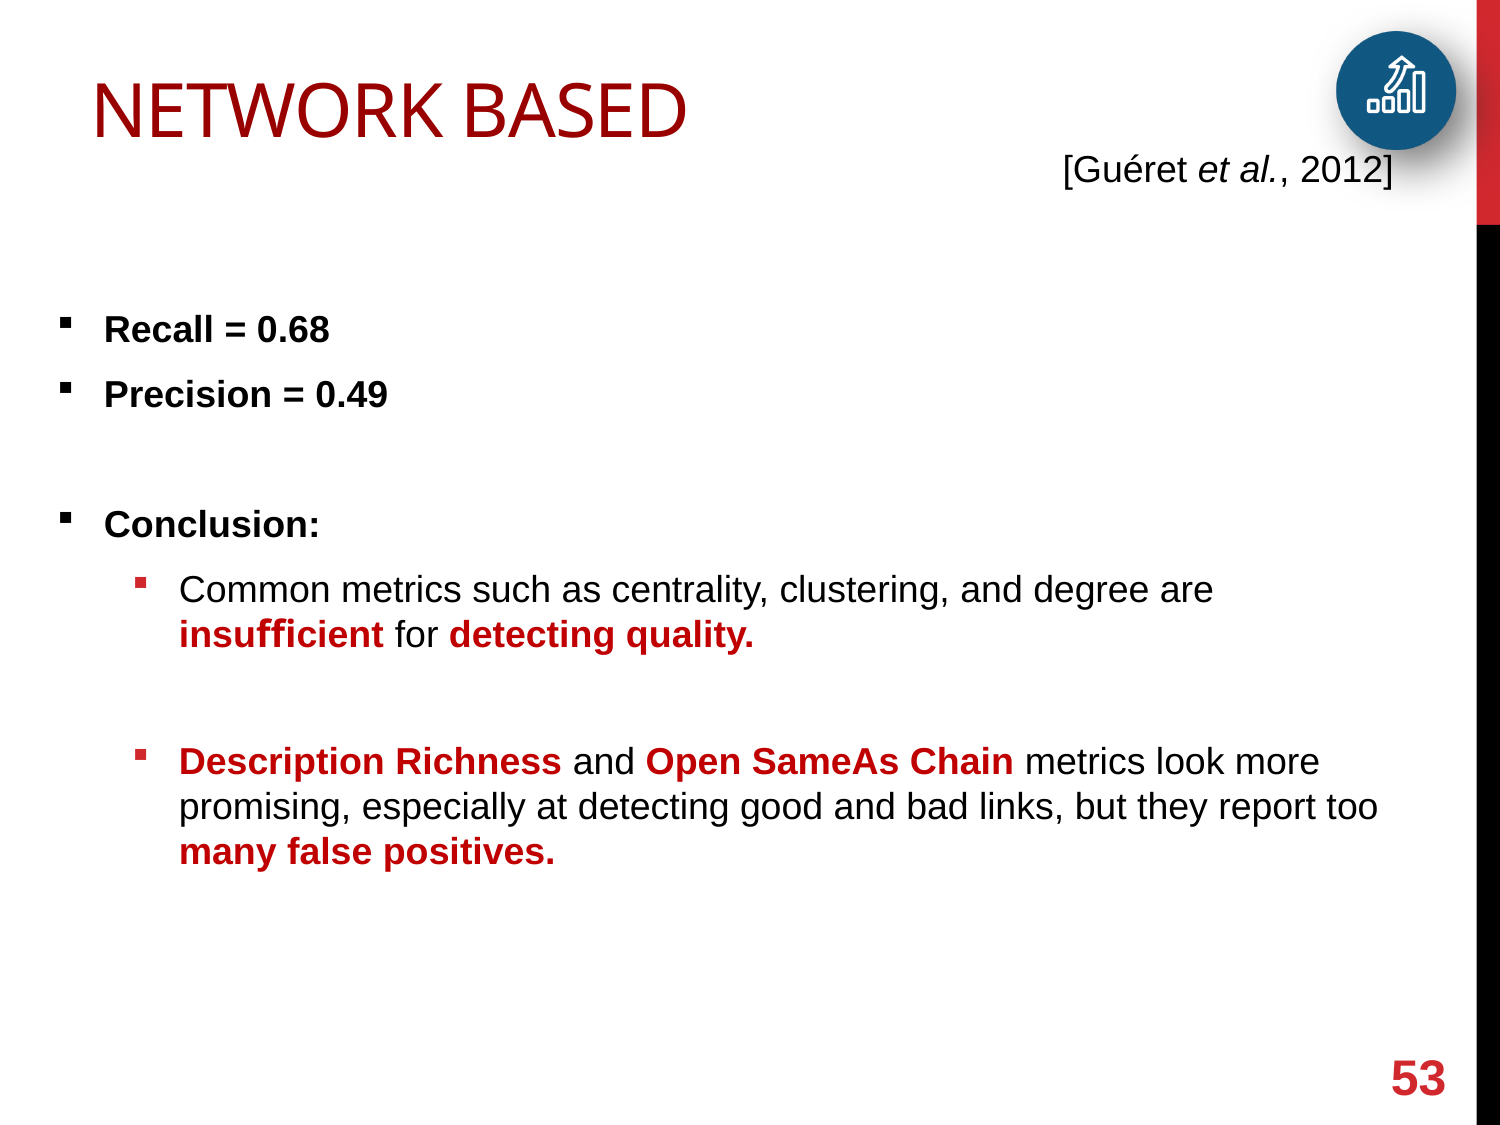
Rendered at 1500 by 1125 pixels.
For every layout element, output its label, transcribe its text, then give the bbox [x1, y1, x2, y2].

picture [1316, 30, 1477, 151]
list Recall = 0.68 Precision = 0.49 Conclusion: Common metrics such as centrality, clustering, and degree are insuﬃcient for detecting quality. Description Richness and Open SameAs Chain metrics look more promising, especially at detecting good and bad links, but they report too many false positives. [42, 297, 1422, 819]
slide_number 53 [1375, 1045, 1500, 1106]
text_box [Guéret et al., 2012] [1047, 137, 1416, 198]
title Network based [75, 25, 1288, 250]
text_box [112, 305, 821, 423]
